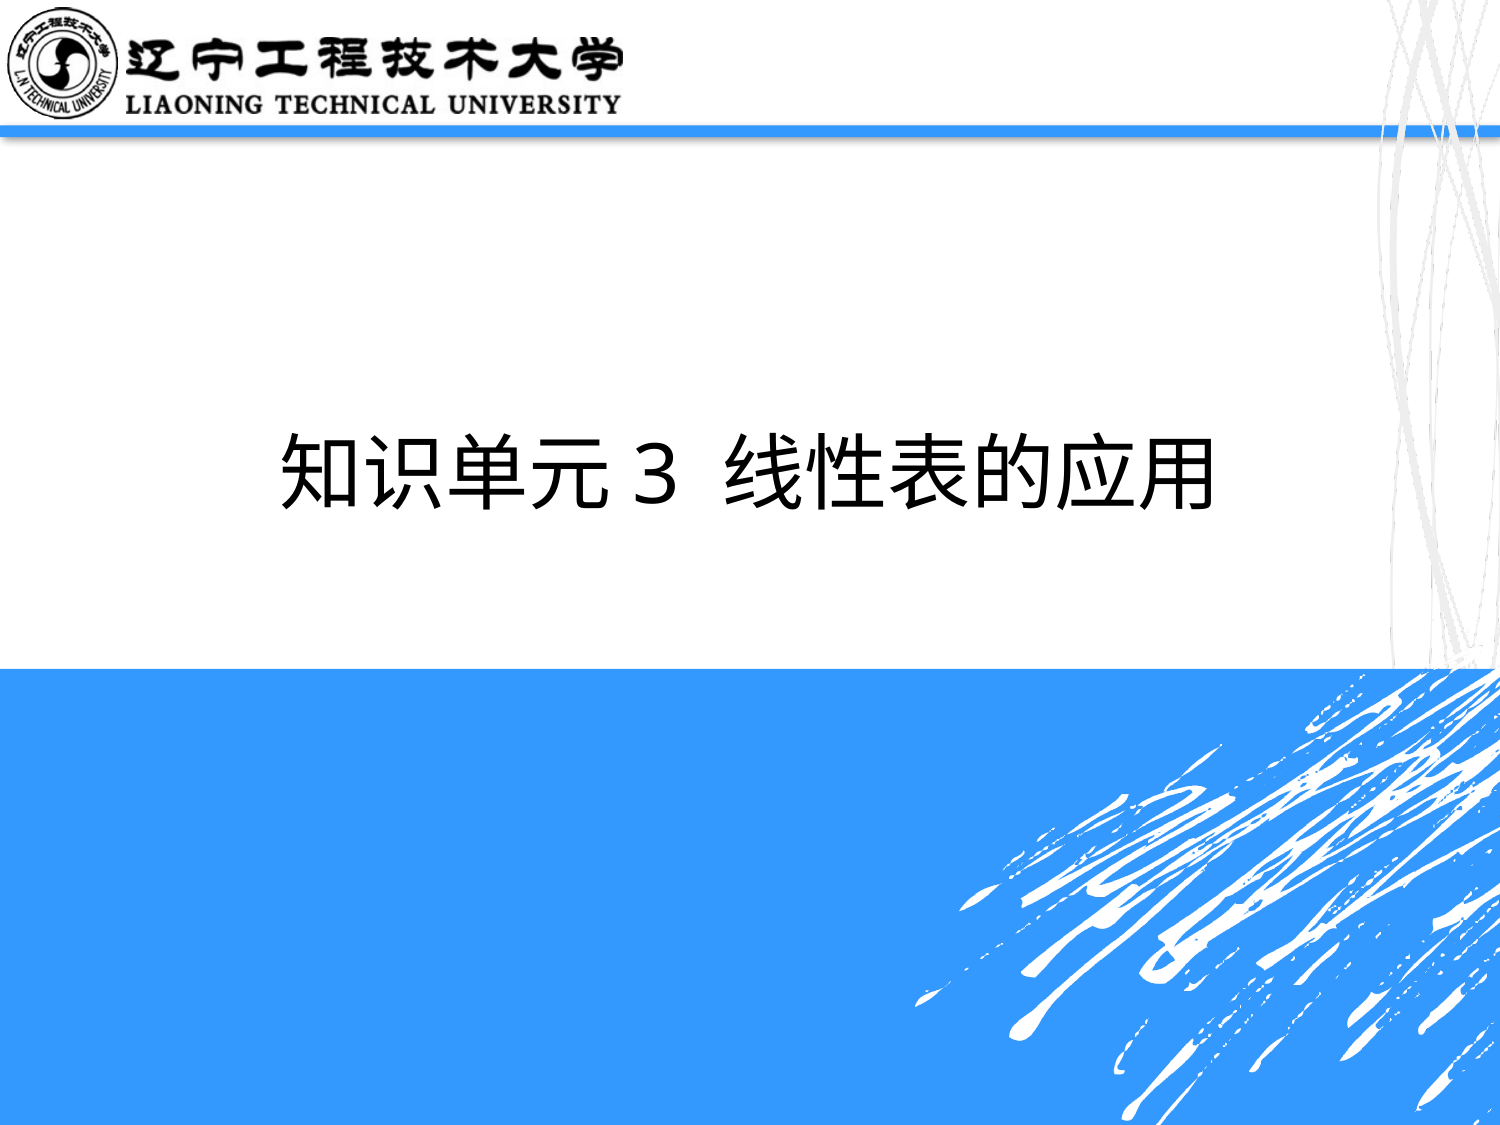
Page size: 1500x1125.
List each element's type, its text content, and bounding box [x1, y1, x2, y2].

table_cell 1 [1377, 0, 1500, 602]
picture [5, 7, 118, 120]
picture [915, 602, 1500, 1125]
title 知识单元3 线性表的应用 [112, 349, 1388, 591]
picture [126, 37, 623, 114]
